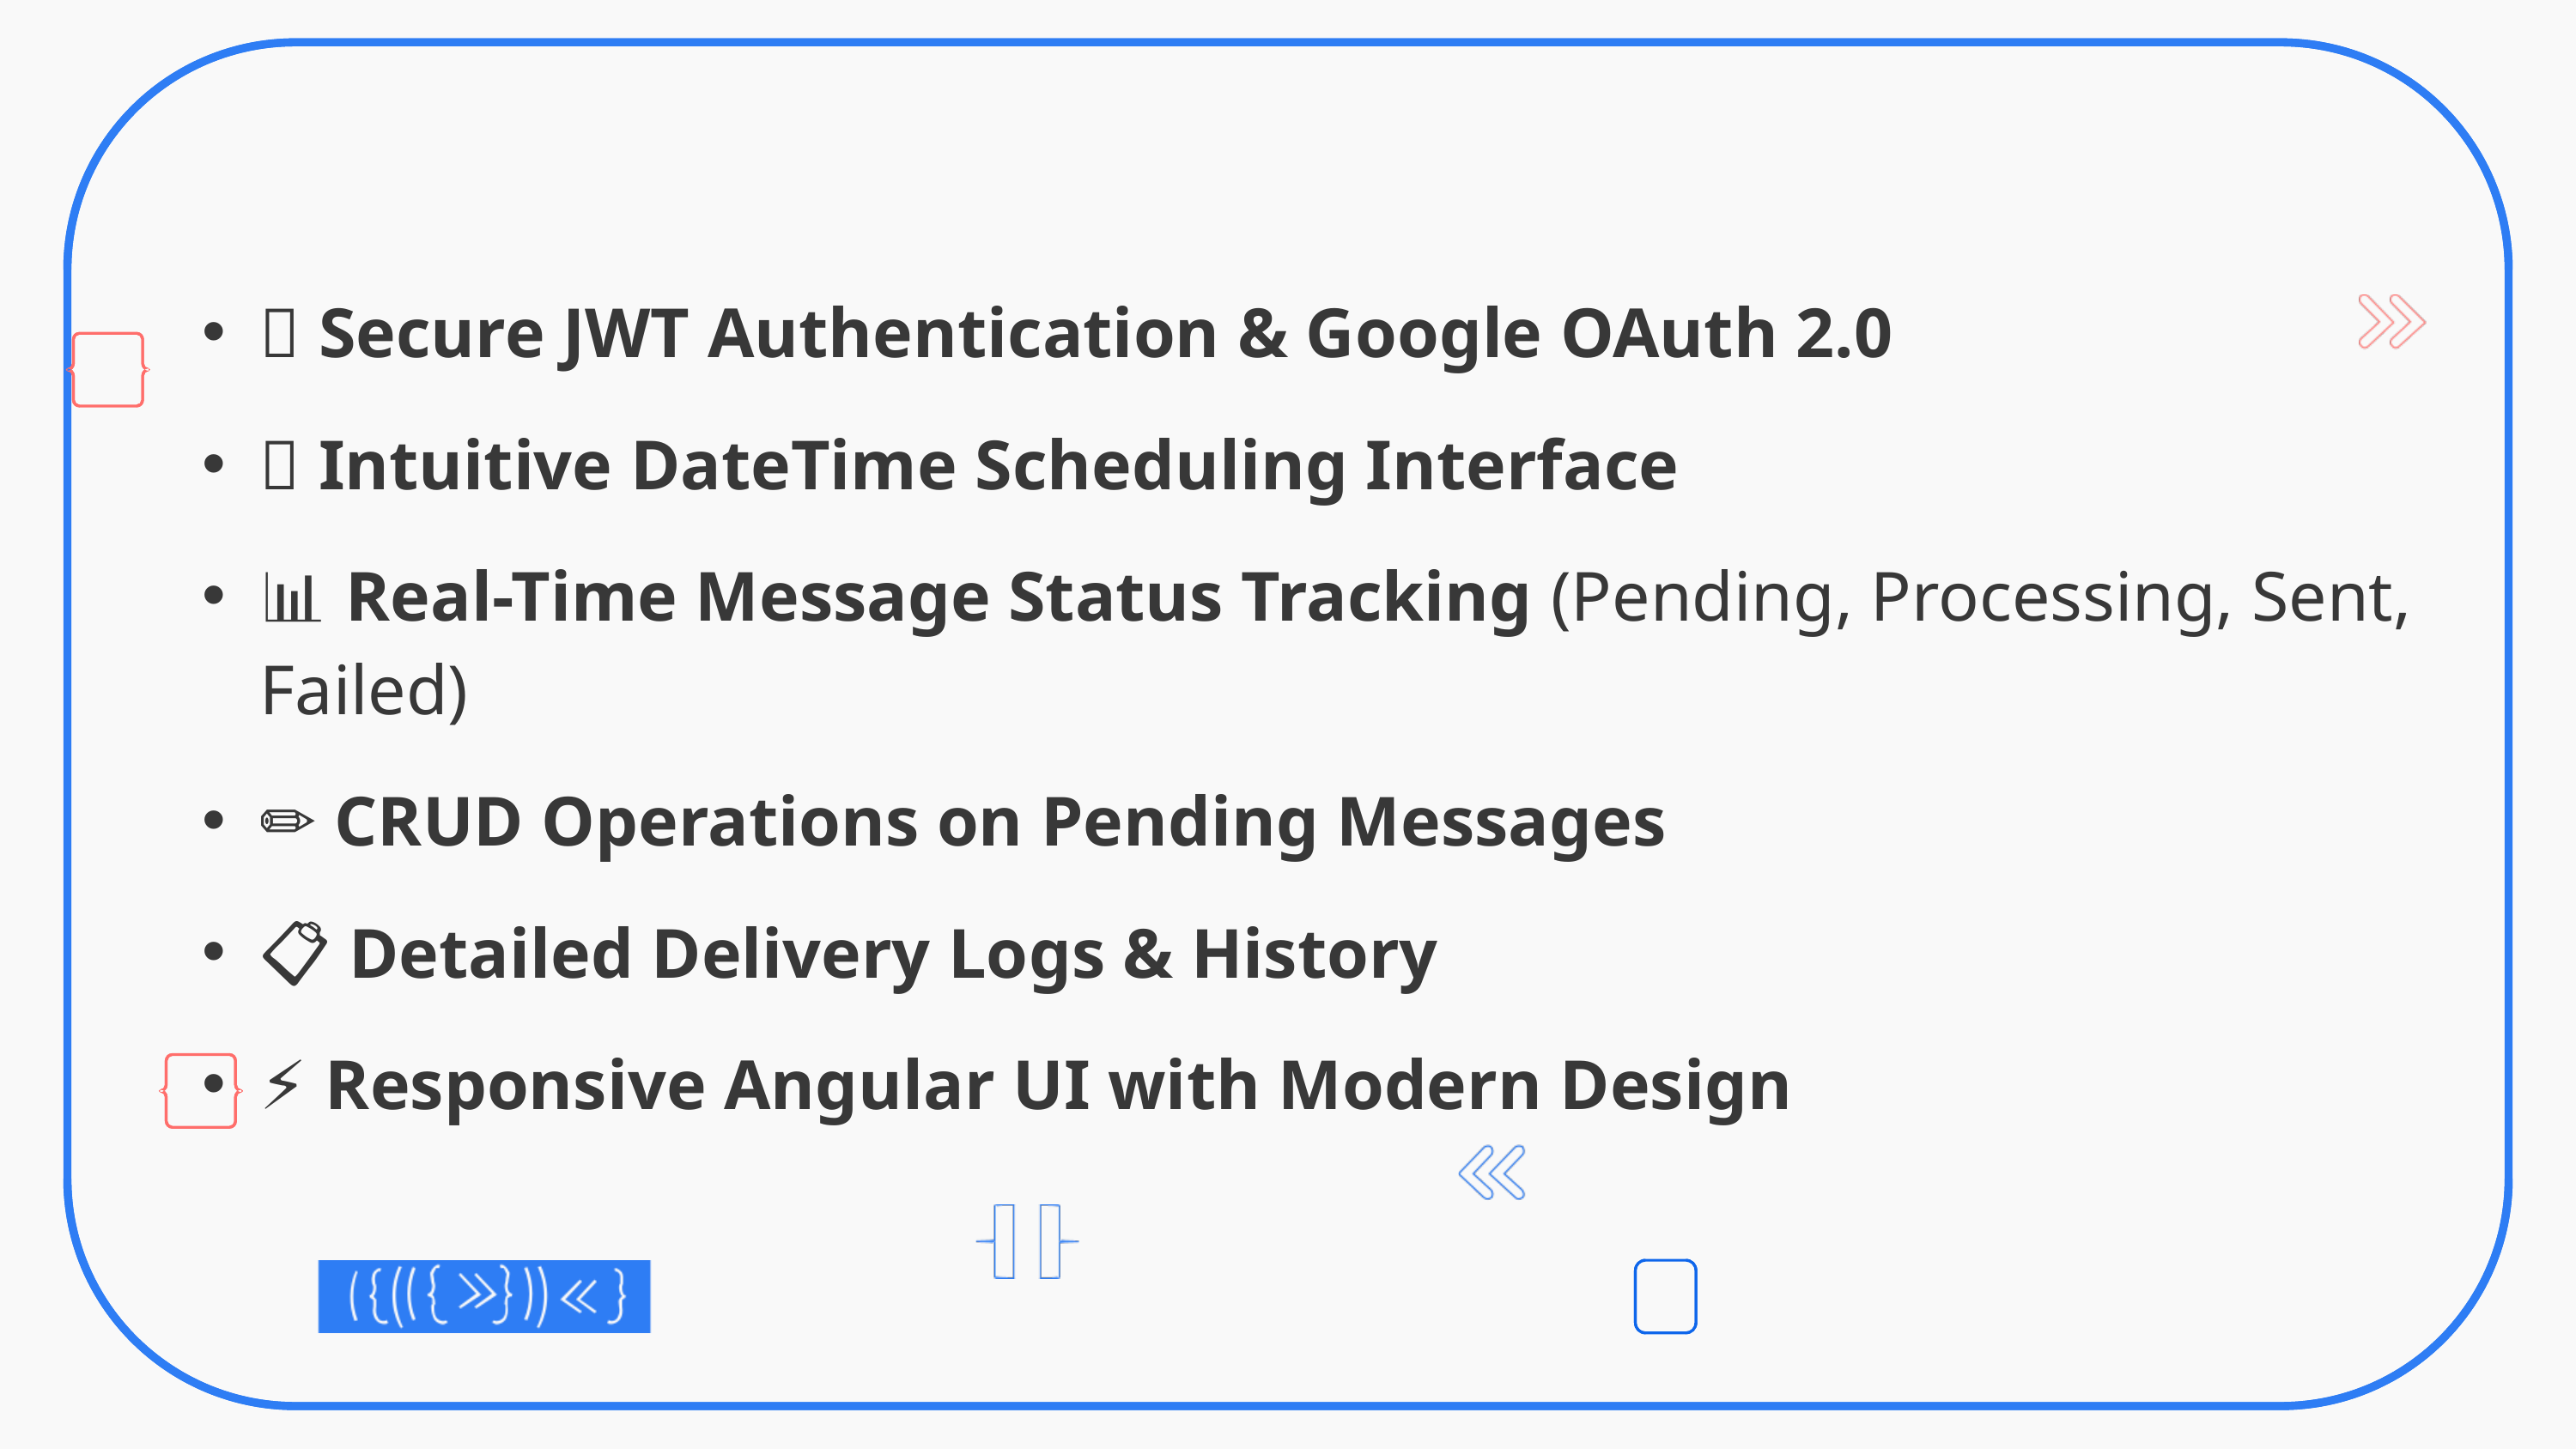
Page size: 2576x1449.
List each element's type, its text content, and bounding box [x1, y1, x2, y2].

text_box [601, 0, 1975, 1449]
text_box [1981, 294, 2432, 1205]
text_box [65, 331, 151, 408]
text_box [158, 1052, 244, 1130]
text_box 🔐 Secure JWT Authentication & Google OAuth 2.0 📅 Intuitive DateTime Scheduling Interface 📊 Real-Time Message Status Tracking (Pending, Processing, Sent, Failed) ✏️ CRUD Operations on Pending Messages 📋 Detailed Delivery Logs & History ⚡ Responsive Angular UI with Modern Design [144, 277, 595, 1217]
text_box 🔐 Secure JWT Authentication & Google OAuth 2.0 📅 Intuitive DateTime Scheduling Interface 📊 Real-Time Message Status Tracking (Pending, Processing, Sent, Failed) ✏️ CRUD Operations on Pending Messages 📋 Detailed Delivery Logs & History ⚡ Responsive Angular UI with Modern Design [1981, 277, 2550, 1217]
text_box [1633, 1258, 1698, 1335]
text_box [317, 1260, 595, 1333]
